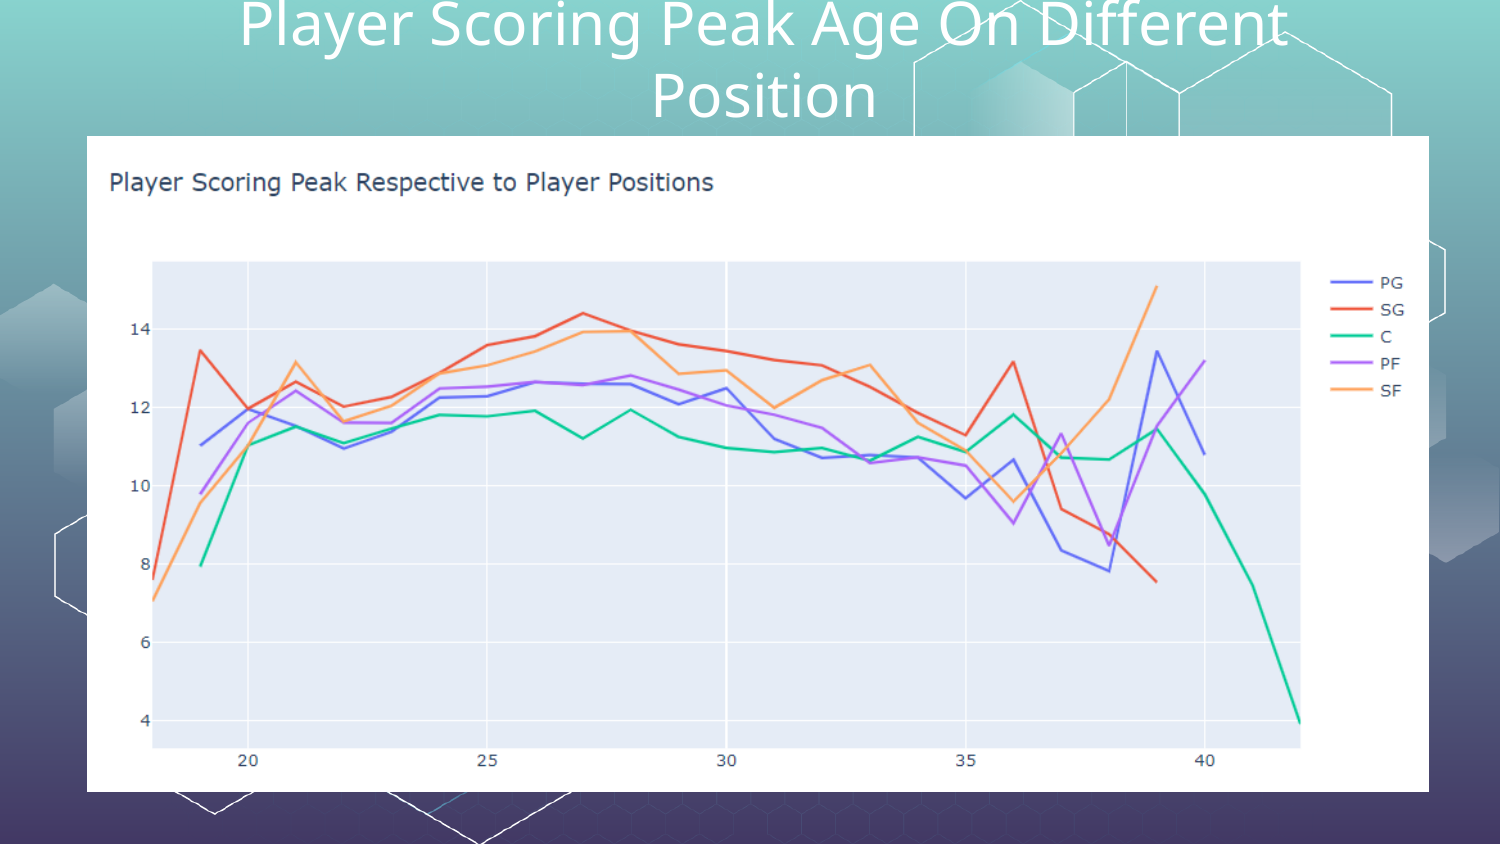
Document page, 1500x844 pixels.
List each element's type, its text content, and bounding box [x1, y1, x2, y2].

title Player Scoring Peak Age On Different Position [218, 34, 1311, 134]
picture [0, 0, 1499, 844]
